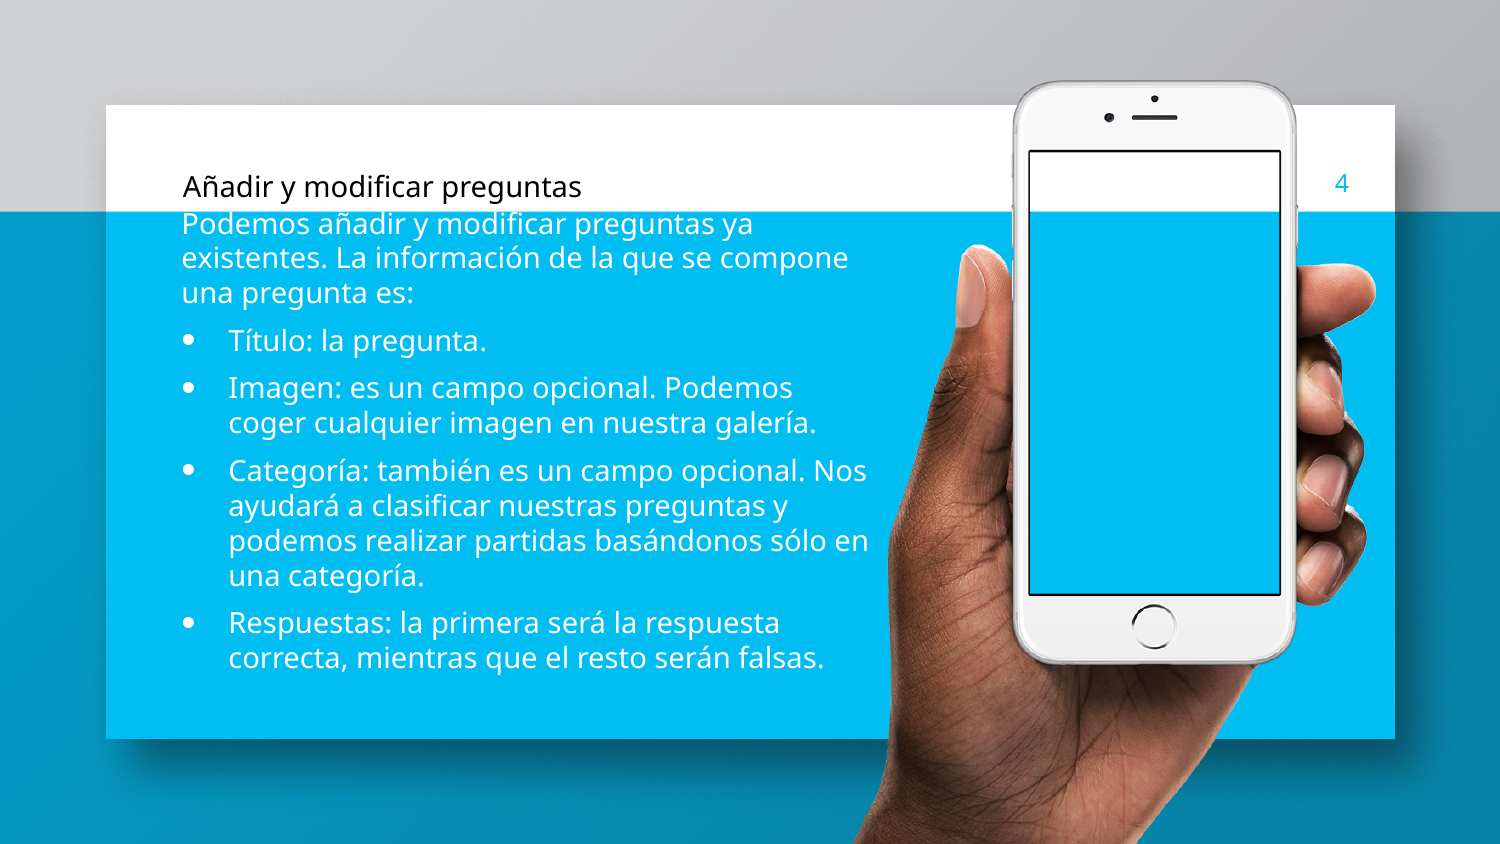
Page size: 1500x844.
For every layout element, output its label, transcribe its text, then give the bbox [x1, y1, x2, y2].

picture [757, 654, 762, 667]
picture [835, 255, 847, 265]
picture [794, 654, 800, 667]
picture [237, 220, 249, 229]
picture [453, 219, 460, 233]
text_box Añadir y modificar preguntas [168, 161, 713, 212]
picture [798, 418, 806, 432]
picture [859, 536, 866, 550]
picture [837, 538, 849, 548]
picture [371, 219, 379, 233]
picture [185, 214, 193, 233]
picture [606, 220, 618, 229]
picture [664, 219, 671, 233]
picture [0, 0, 1500, 844]
picture [545, 221, 551, 232]
picture [771, 620, 777, 631]
picture [622, 222, 626, 233]
picture [808, 256, 812, 267]
picture [323, 219, 331, 233]
picture [219, 219, 227, 233]
list Podemos añadir y modificar preguntas ya existentes. La información de la que se compone una pregunta es: Título: la pregunta. Imagen: es un campo opcional. Podemos coger cualquier imagen en nuestra galería. Categoría: también es un campo opcional. Nos ayudará a clasificar nuestras preguntas y podemos realizar partidas basándonos sólo en una categoría. Respuestas: la primera será la respuesta correcta, mientras que el resto serán falsas. [166, 234, 752, 690]
picture [757, 616, 763, 632]
picture [745, 220, 751, 233]
picture [483, 222, 487, 233]
picture [444, 219, 451, 233]
picture [781, 468, 787, 479]
picture [822, 253, 829, 267]
picture [676, 218, 683, 233]
picture [816, 461, 822, 480]
picture [759, 420, 771, 432]
picture [509, 212, 517, 233]
picture [828, 461, 832, 480]
picture [692, 220, 698, 233]
picture [342, 219, 349, 233]
picture [526, 222, 531, 233]
picture [360, 220, 366, 233]
picture [586, 222, 590, 233]
